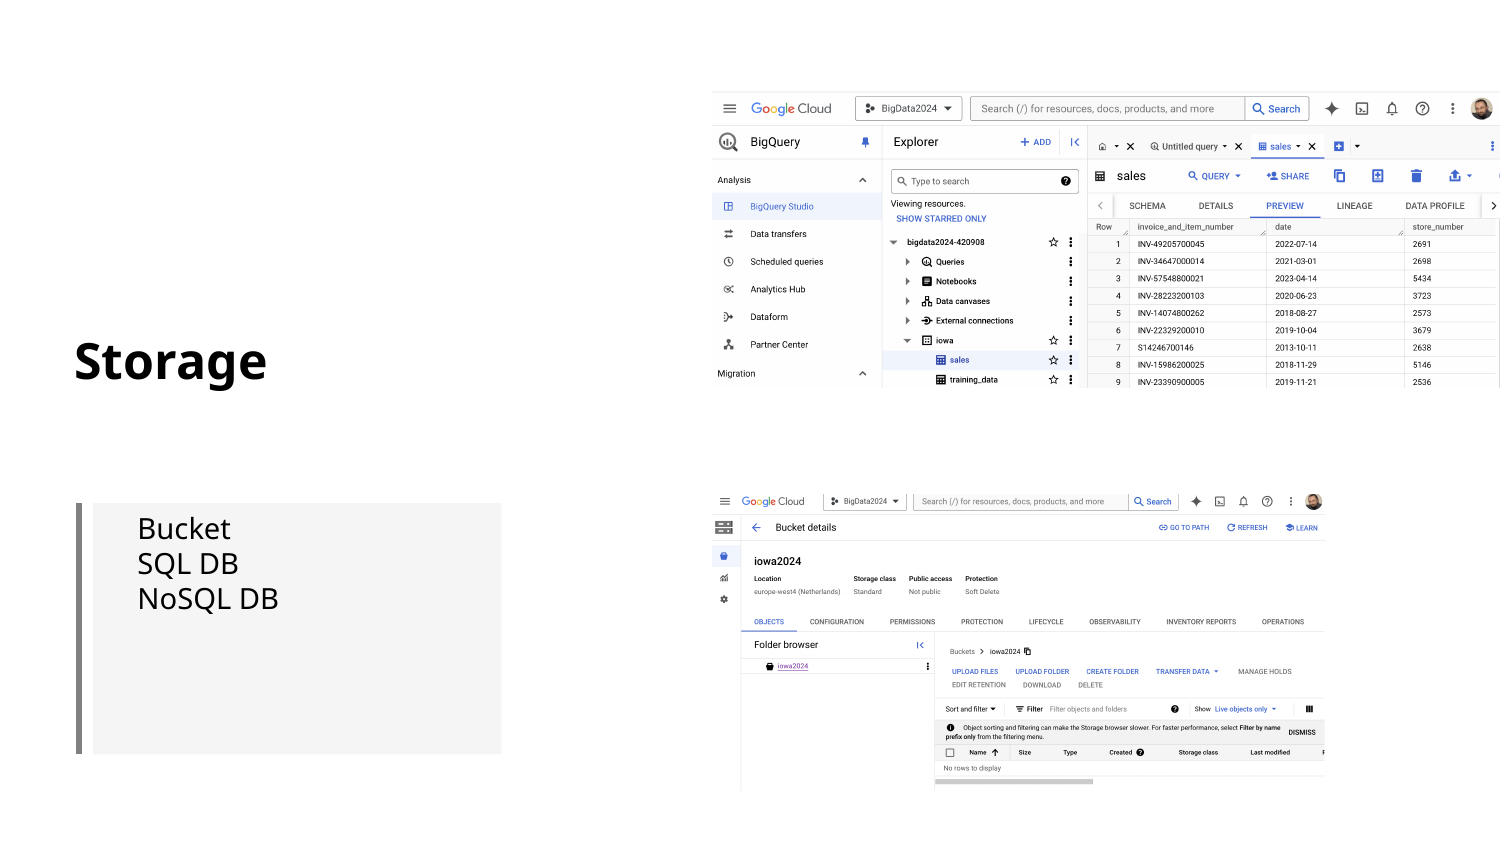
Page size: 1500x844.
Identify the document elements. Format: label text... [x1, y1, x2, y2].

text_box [78, 502, 502, 755]
text_box Storage [59, 322, 526, 522]
picture [712, 91, 1500, 388]
picture [712, 494, 1326, 792]
